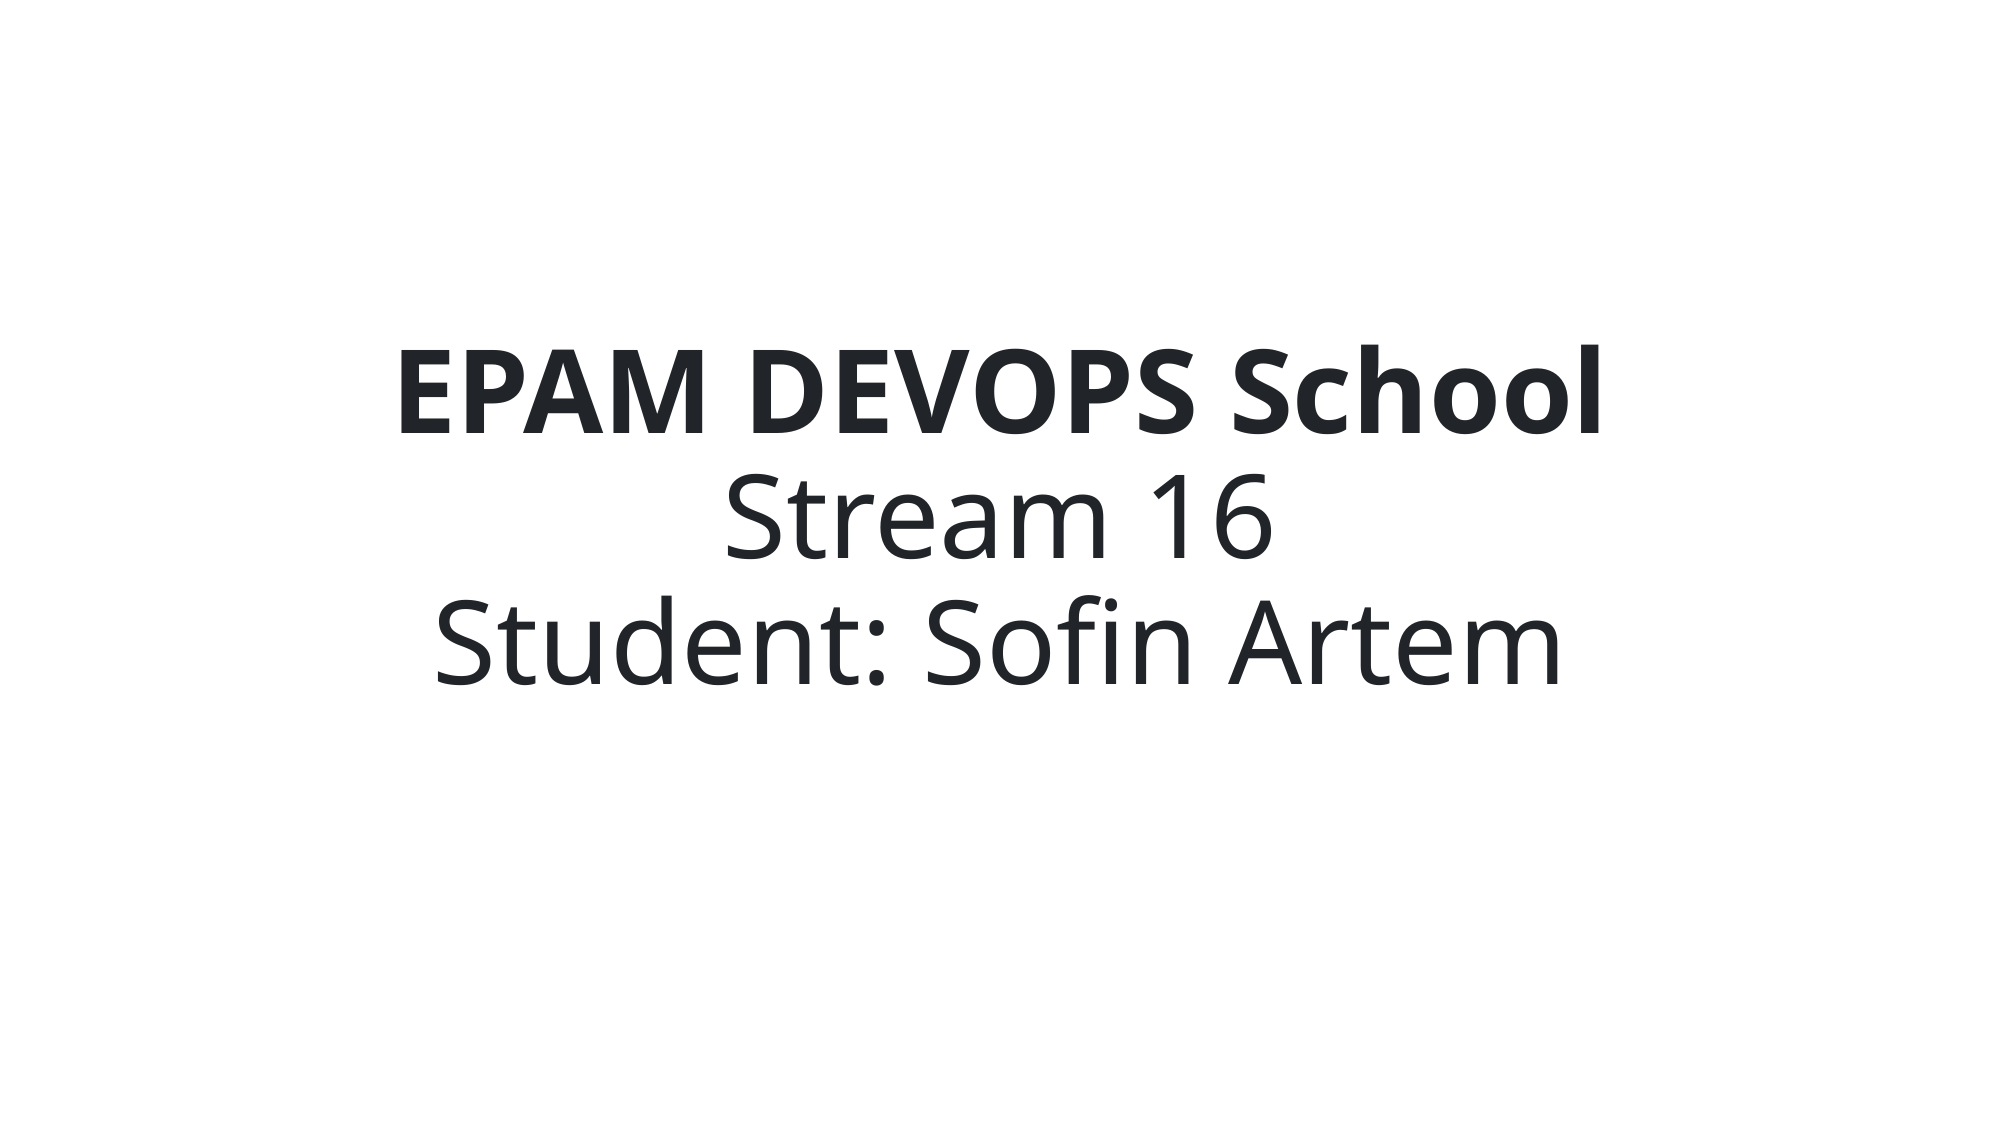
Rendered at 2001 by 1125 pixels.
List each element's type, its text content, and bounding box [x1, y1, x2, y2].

title EPAM DEVOPS School Stream 16 Student: Sofin Artem [249, 325, 1750, 717]
